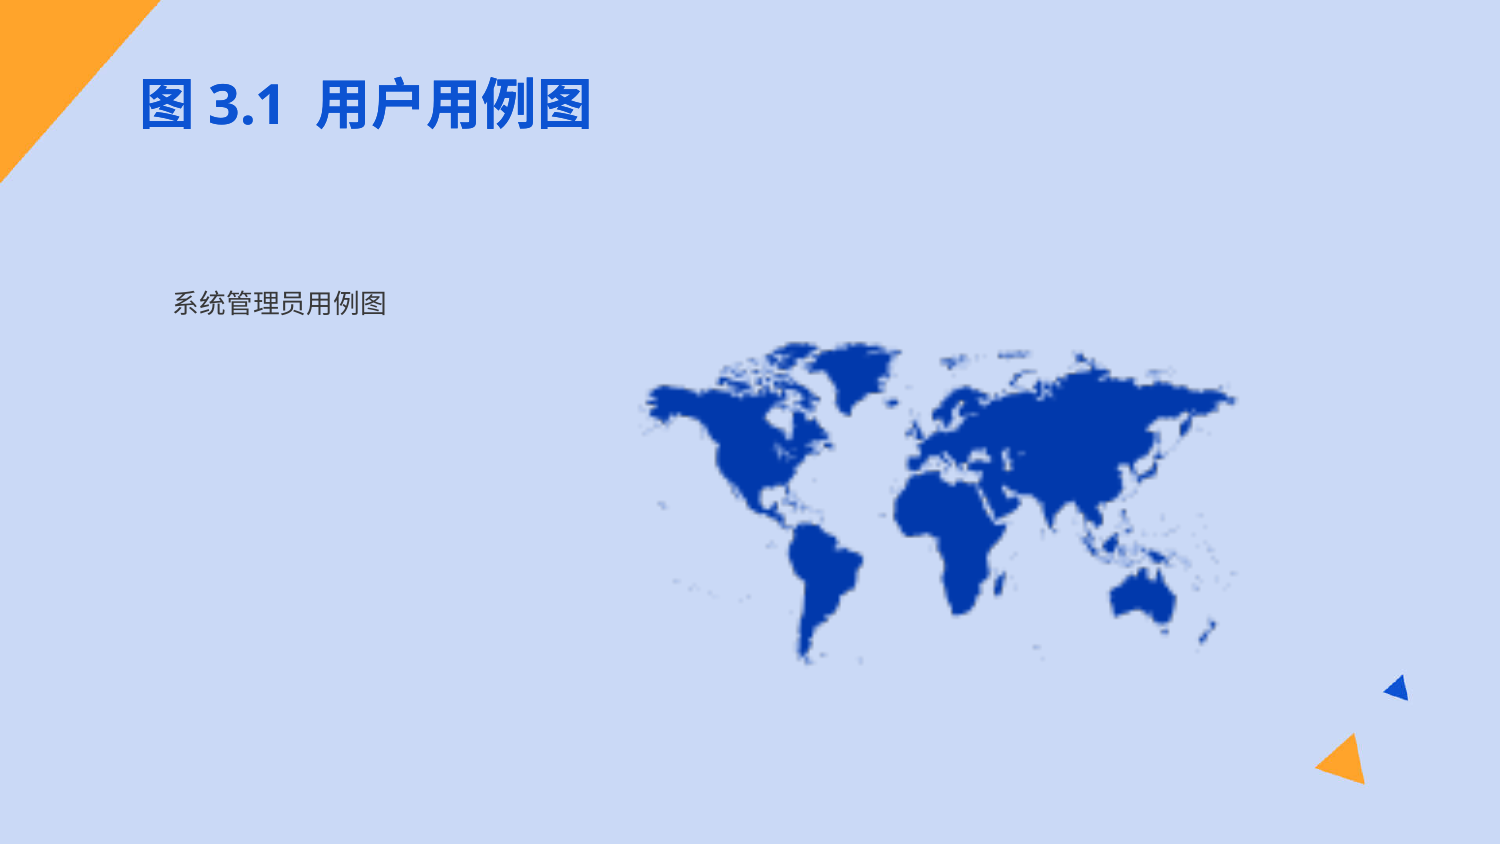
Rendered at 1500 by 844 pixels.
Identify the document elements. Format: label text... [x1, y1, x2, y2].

picture [0, 0, 1500, 844]
text_box 图3.1 用户用例图 [125, 57, 1406, 148]
